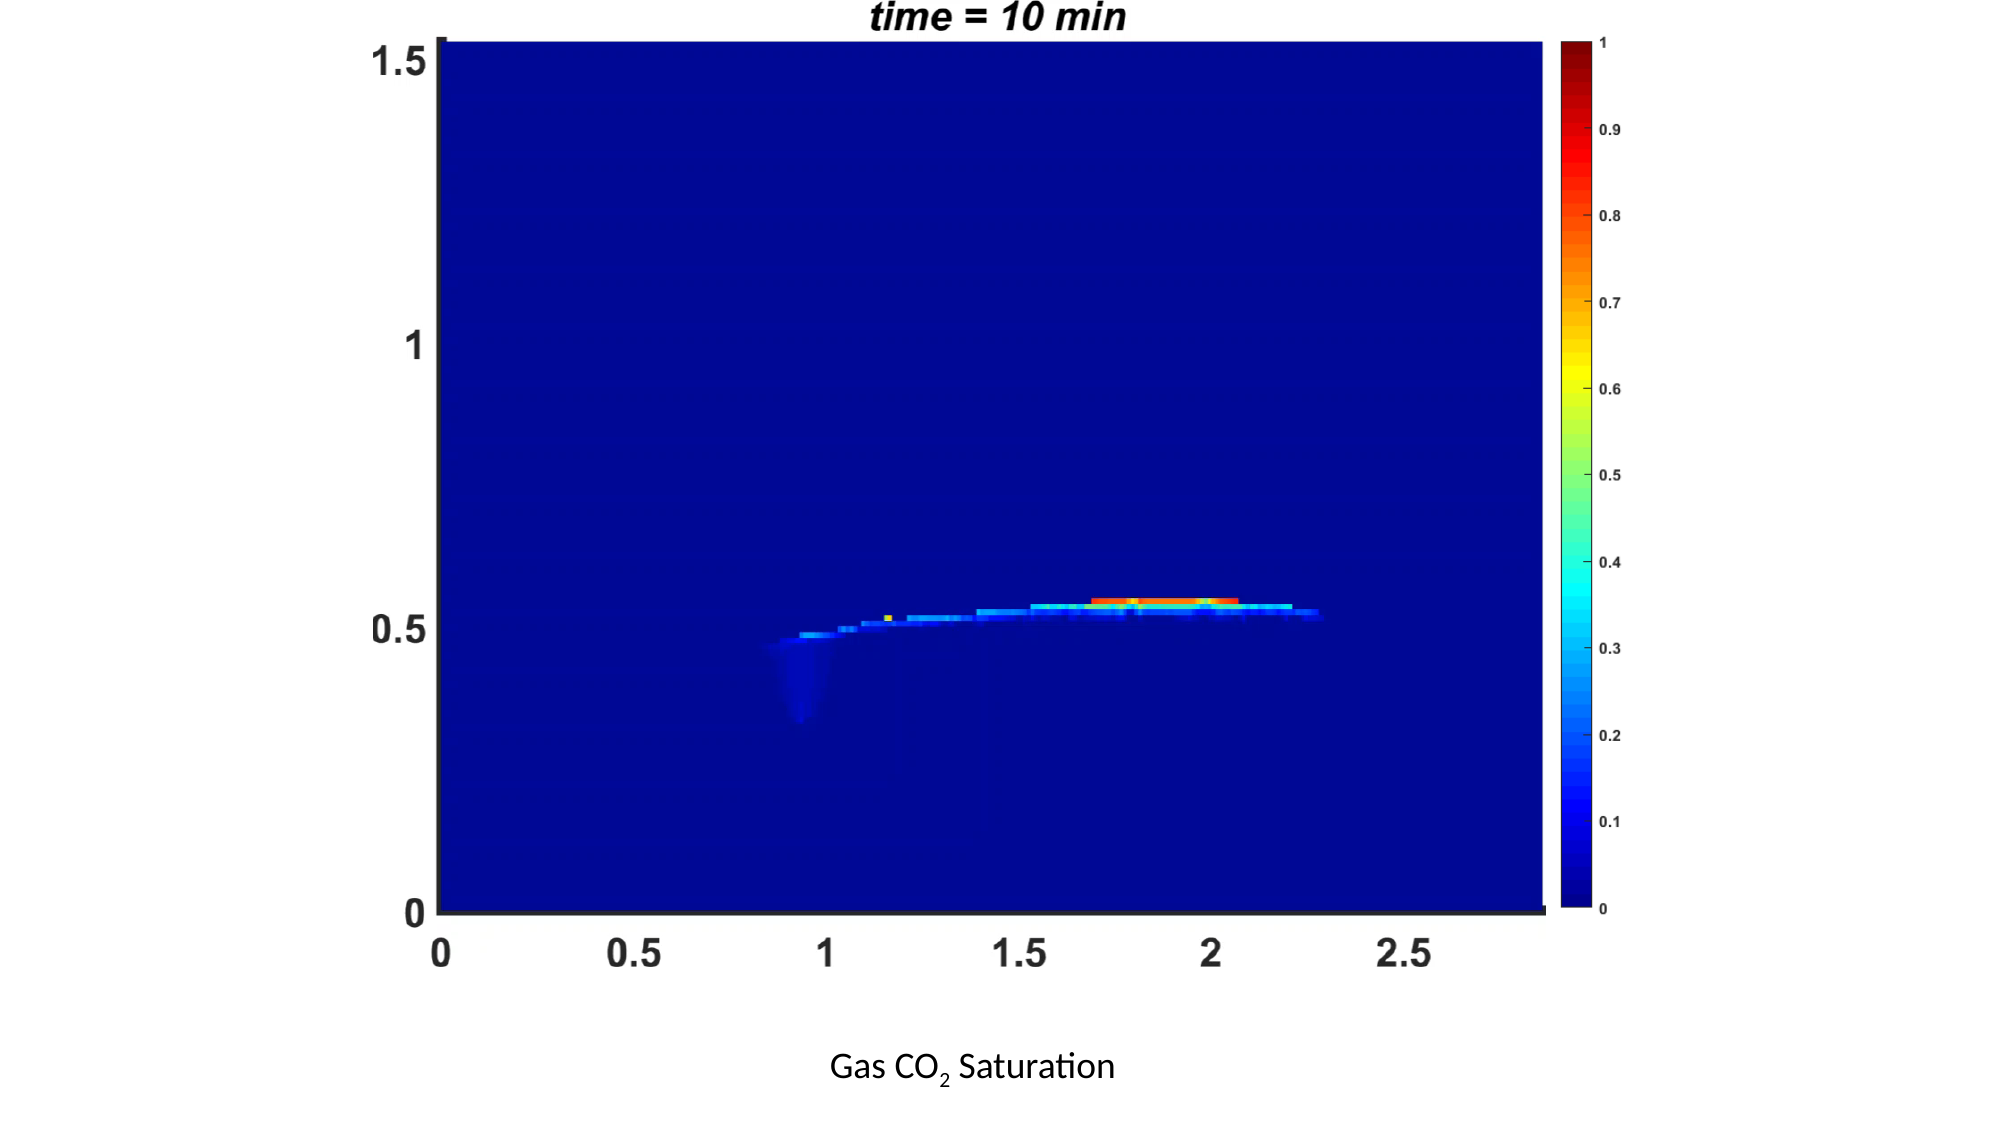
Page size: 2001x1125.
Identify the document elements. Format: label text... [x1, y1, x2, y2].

picture [1551, 28, 1628, 922]
text_box Gas CO2 Saturation [792, 1033, 1154, 1100]
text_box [372, 0, 1547, 968]
